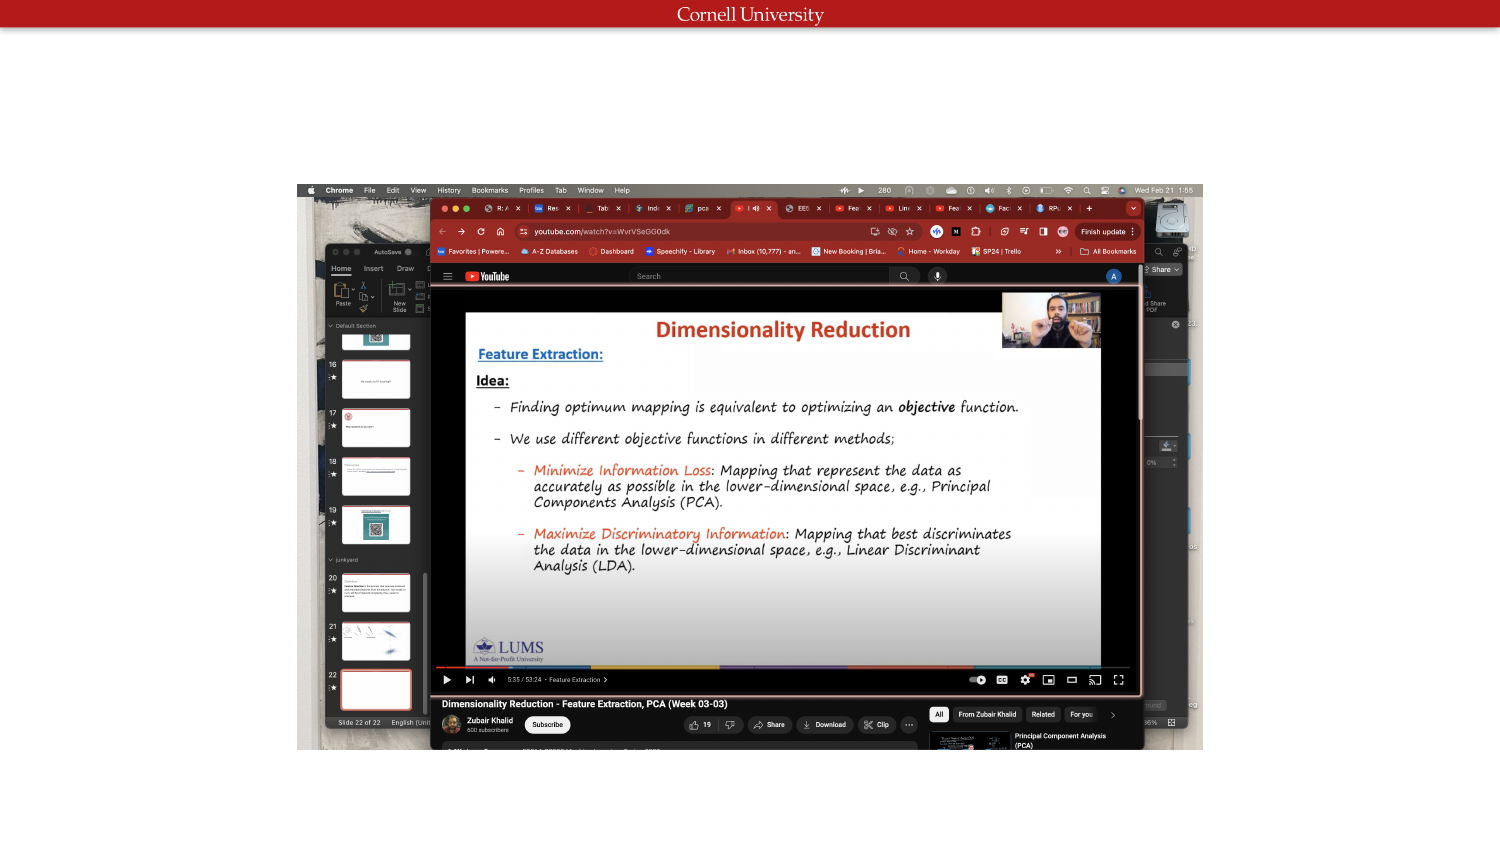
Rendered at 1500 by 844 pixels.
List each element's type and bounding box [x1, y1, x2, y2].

picture [673, 0, 825, 43]
list [297, 184, 1203, 751]
